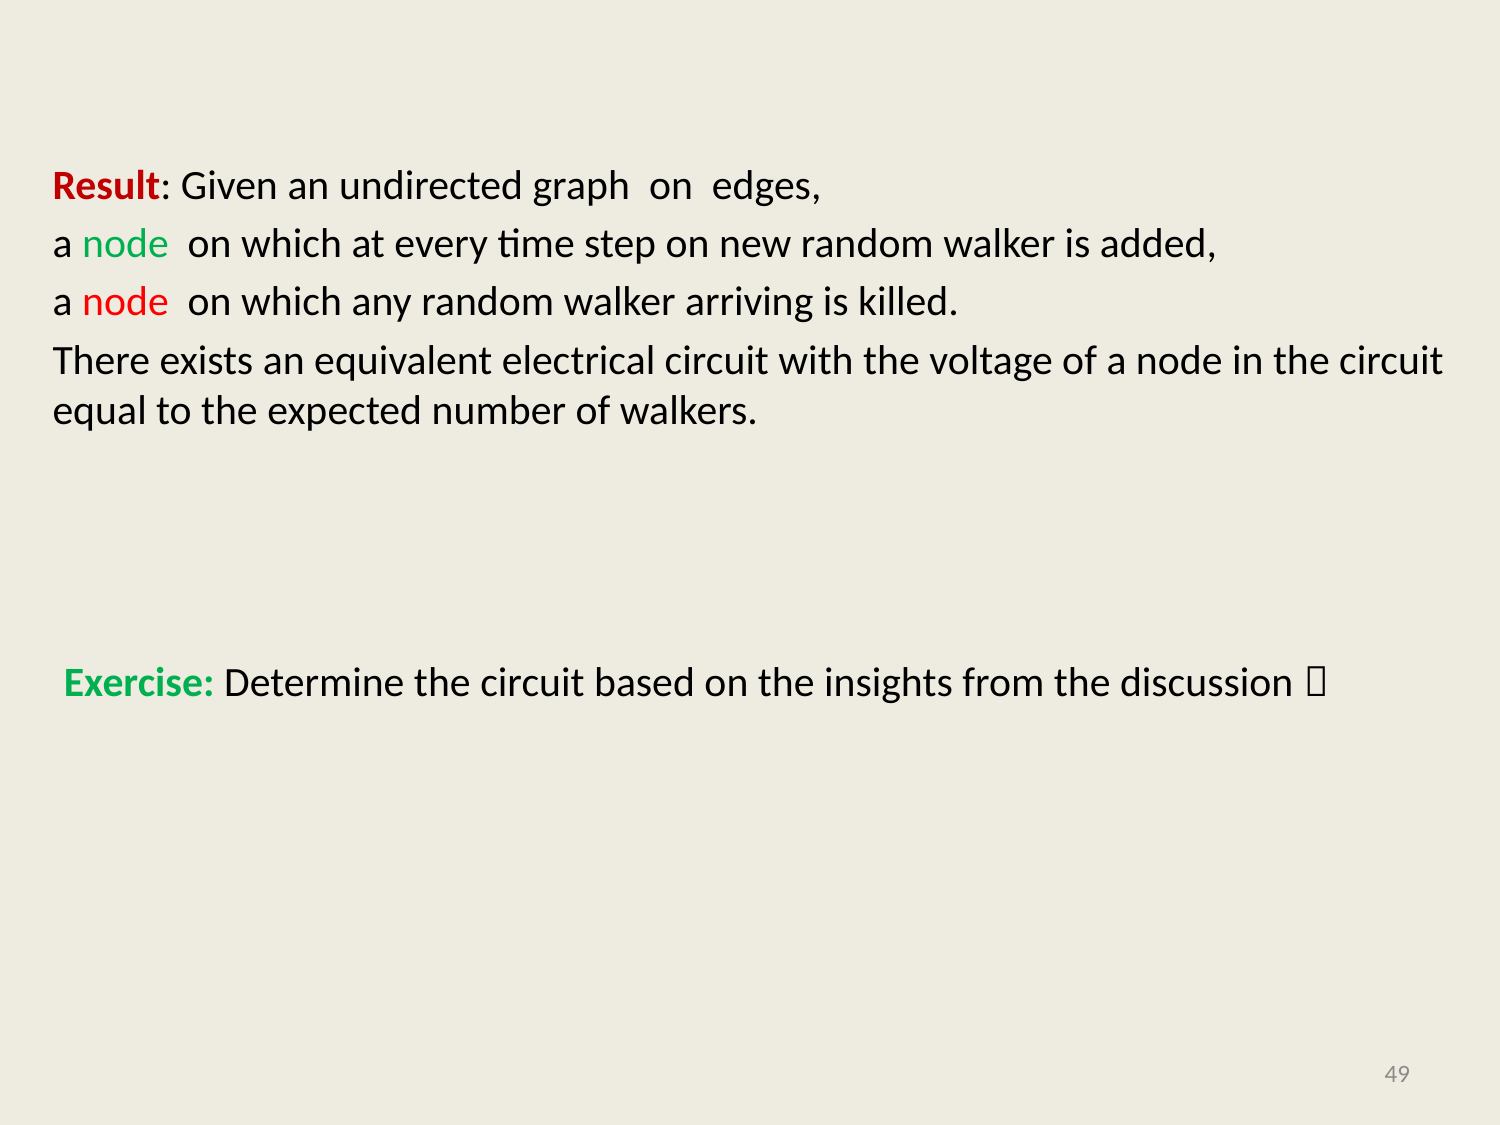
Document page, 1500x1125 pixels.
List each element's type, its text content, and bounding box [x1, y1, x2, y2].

text_box Exercise: Determine the circuit based on the insights from the discussion  [49, 647, 1344, 713]
slide_number 49 [1074, 1042, 1425, 1103]
